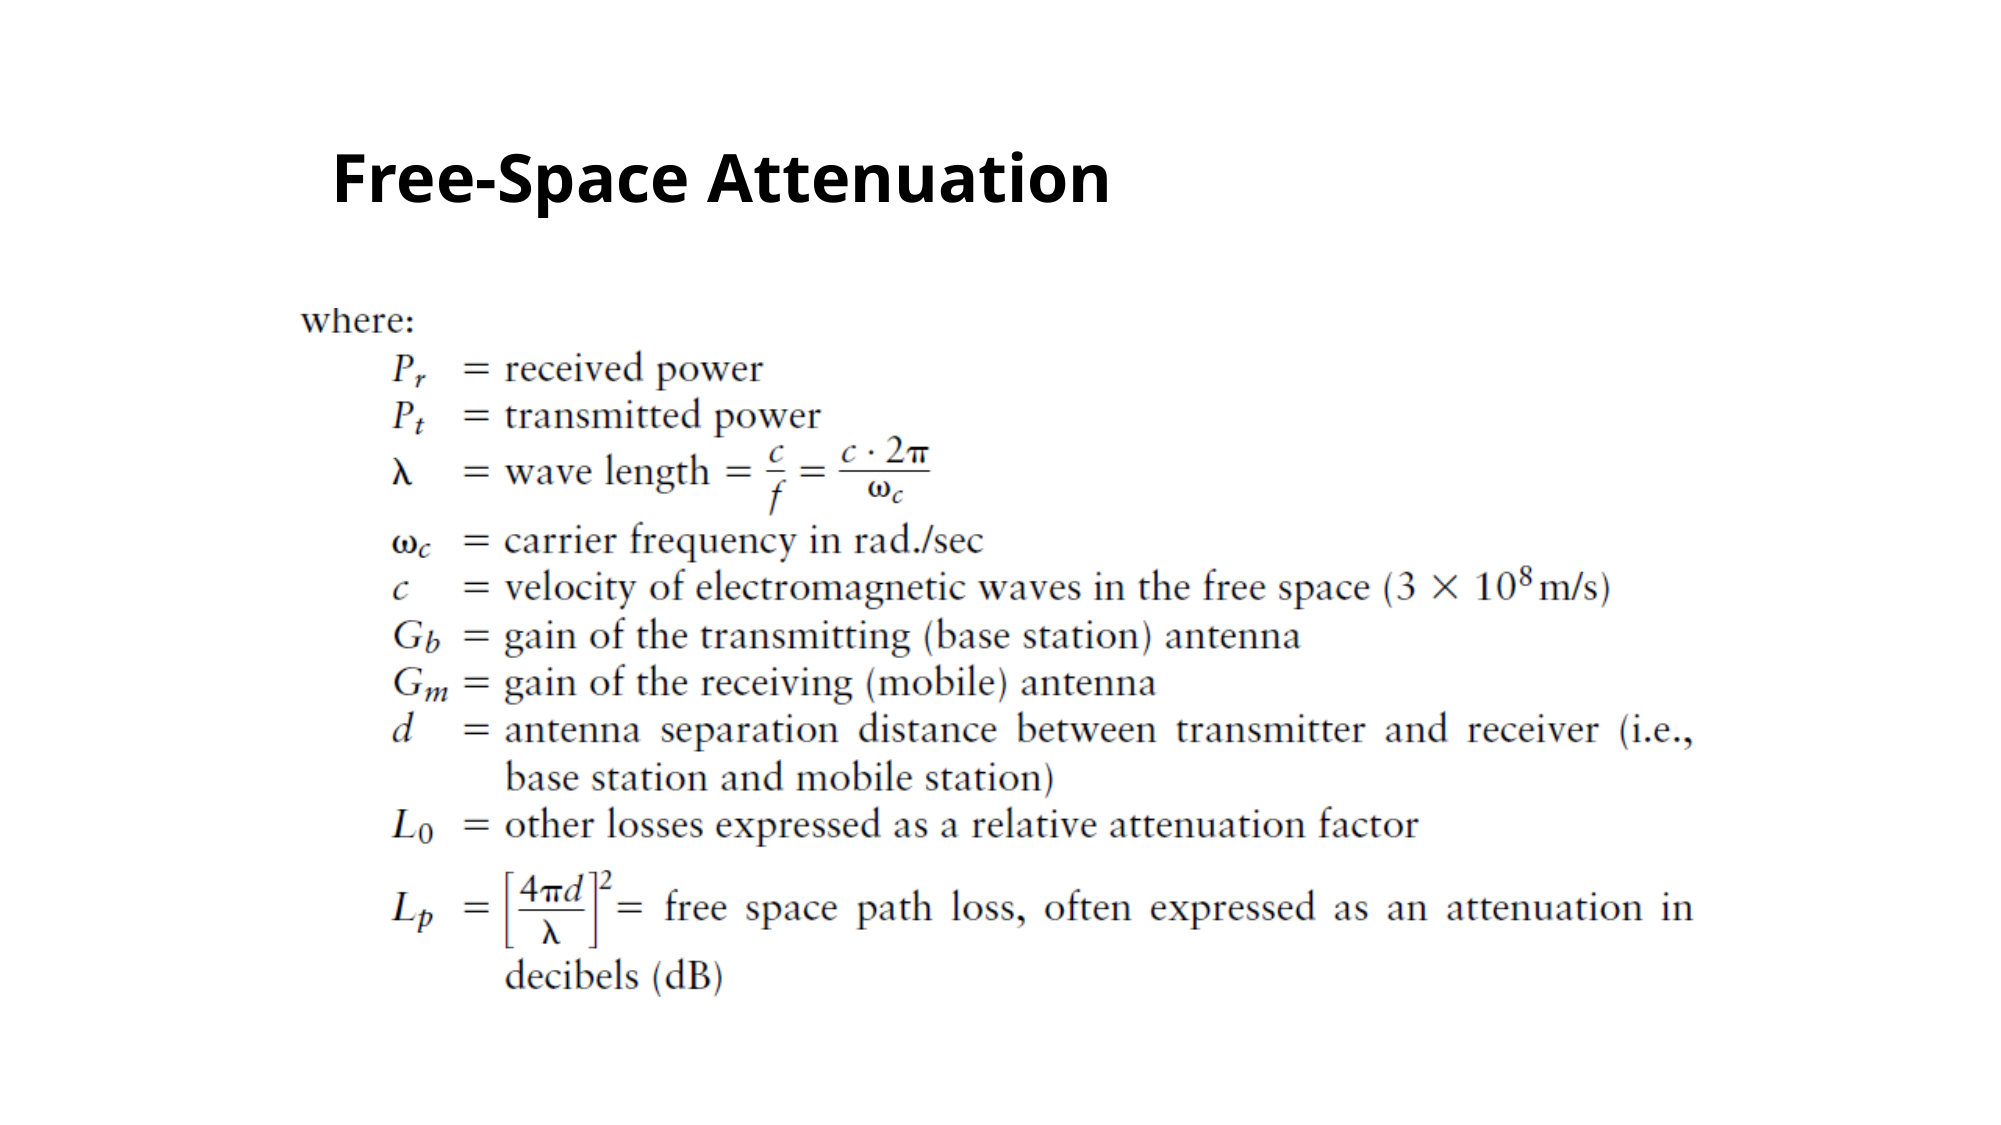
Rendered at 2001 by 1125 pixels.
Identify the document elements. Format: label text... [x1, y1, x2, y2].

title Free-Space Attenuation [137, 59, 1863, 278]
picture [295, 308, 1705, 1009]
